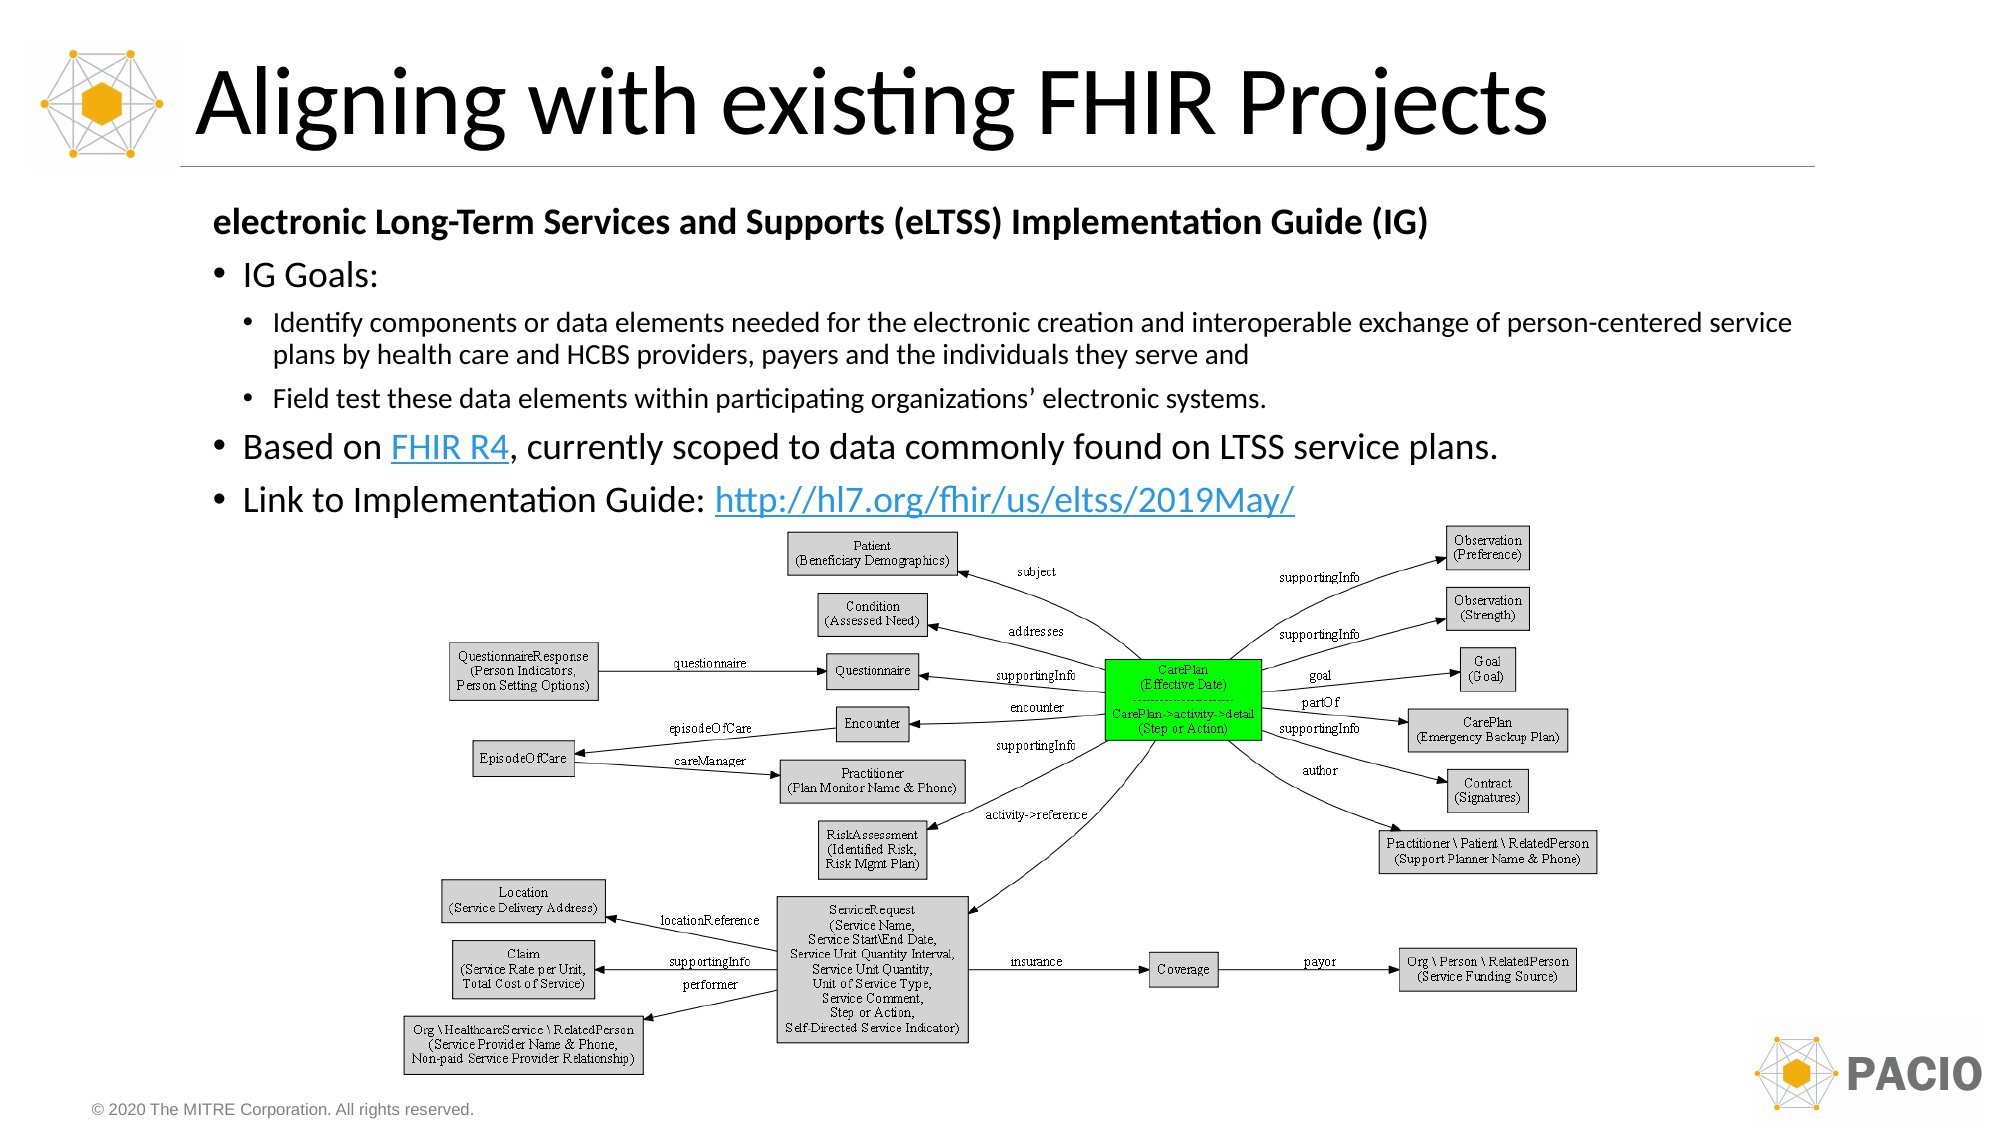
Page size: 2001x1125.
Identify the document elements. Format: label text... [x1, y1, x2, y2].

title Aligning with existing FHIR Projects [180, 47, 1830, 163]
picture [1749, 1021, 1987, 1124]
list electronic Long-Term Services and Supports (eLTSS) Implementation Guide (IG) IG Goals: Identify components or data elements needed for the electronic creation and interoperable exchange of person-centered service plans by health care and HCBS providers, payers and the individuals they serve and Field test these data elements within participating organizations’ electronic systems. Based on FHIR R4, currently scoped to data commonly found on LTSS service plans. Link to Implementation Guide: http://hl7.org/fhir/us/eltss/2019May/ [180, 194, 1830, 963]
picture [27, 39, 180, 170]
picture [399, 522, 1600, 1079]
